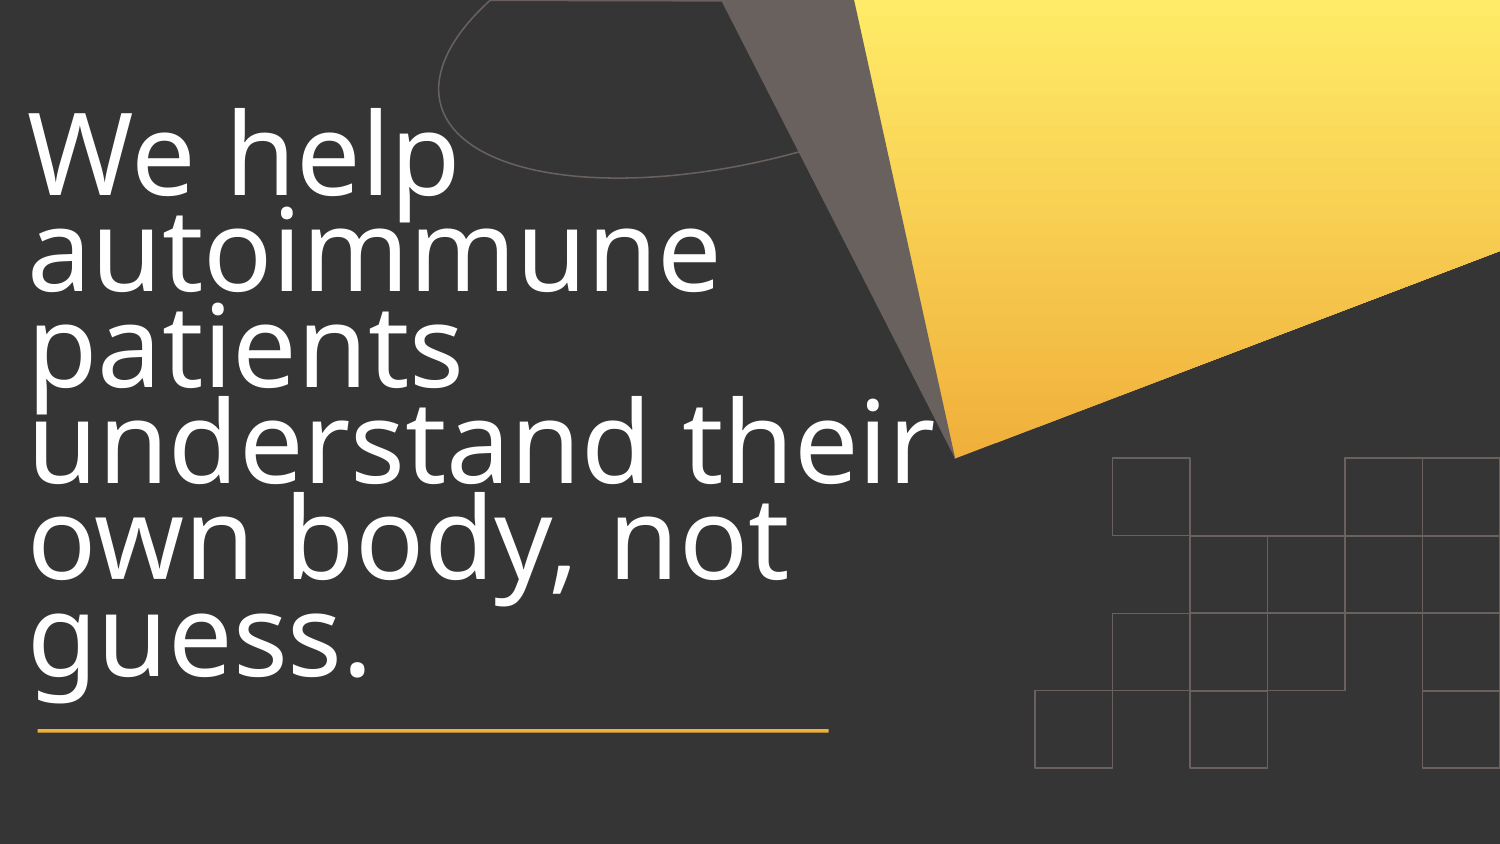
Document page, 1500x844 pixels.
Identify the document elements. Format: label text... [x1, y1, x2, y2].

title We help autoimmune patients understand their own body, not guess. [12, 474, 977, 711]
